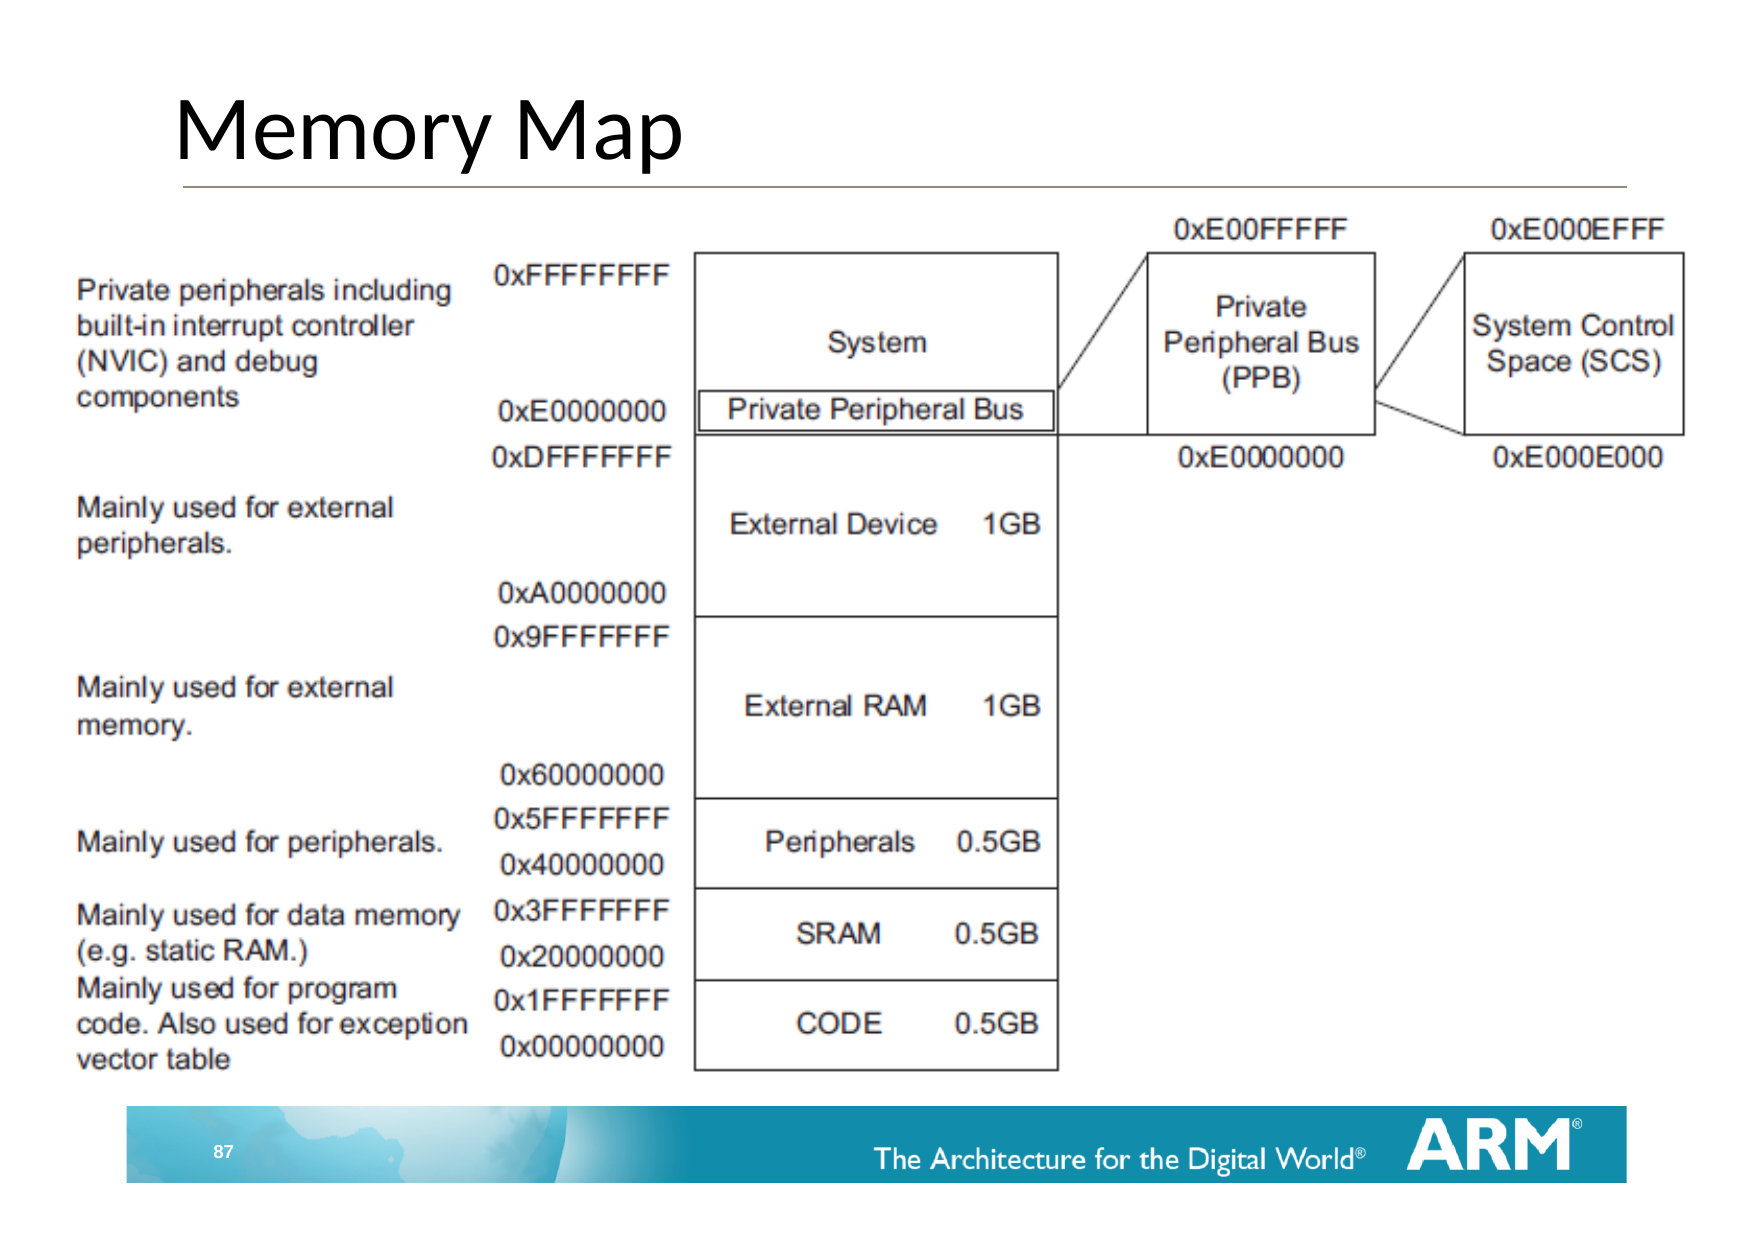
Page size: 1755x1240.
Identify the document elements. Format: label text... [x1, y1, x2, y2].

title Memory Map [173, 80, 1581, 172]
slide_number 87 [198, 1139, 287, 1187]
picture [126, 1106, 1627, 1183]
picture [52, 194, 1702, 1077]
